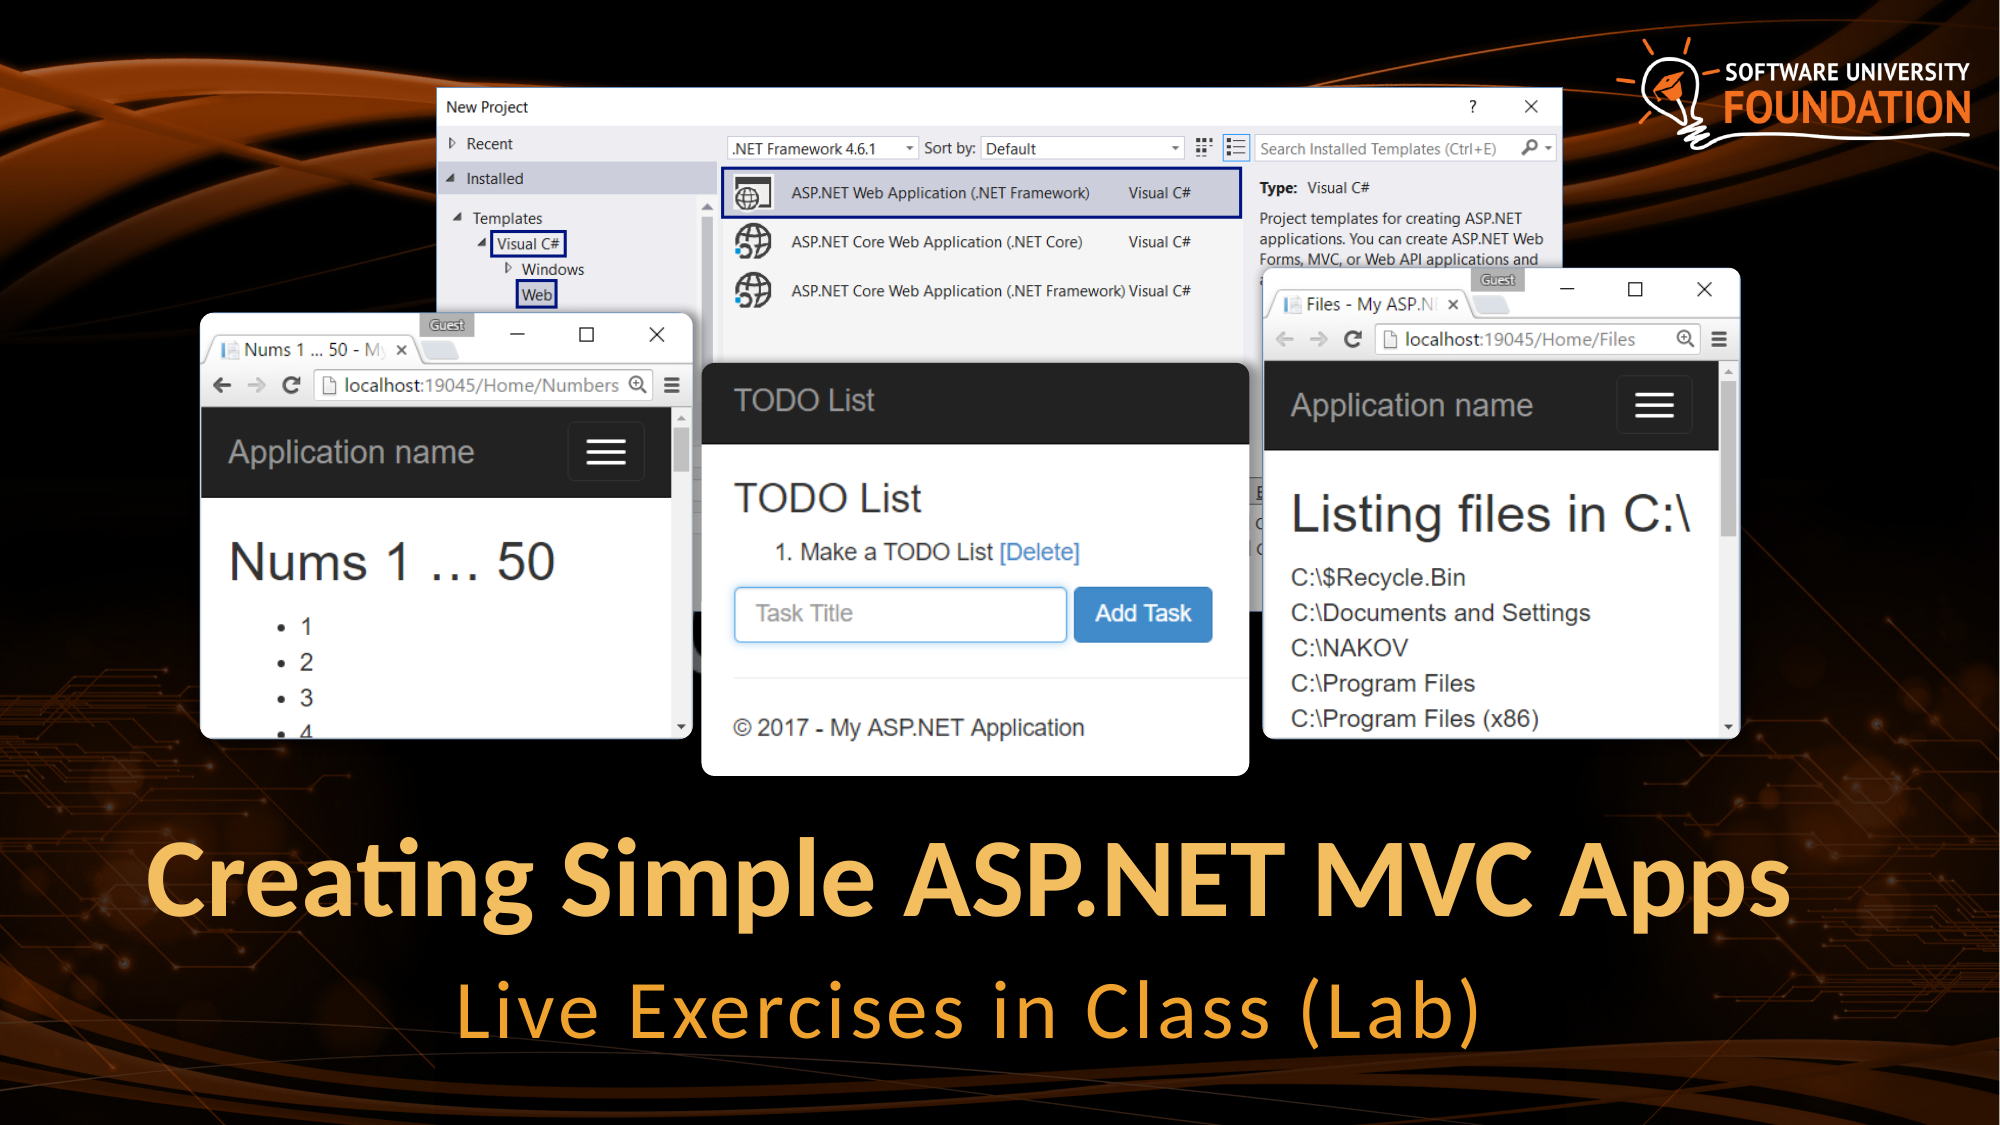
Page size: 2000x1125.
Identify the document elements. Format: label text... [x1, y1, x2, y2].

picture [0, 0, 2000, 1125]
title Creating Simple ASP.NET MVC Apps [128, 795, 1813, 948]
list Live Exercises in Class (Lab) [237, 944, 1704, 1057]
